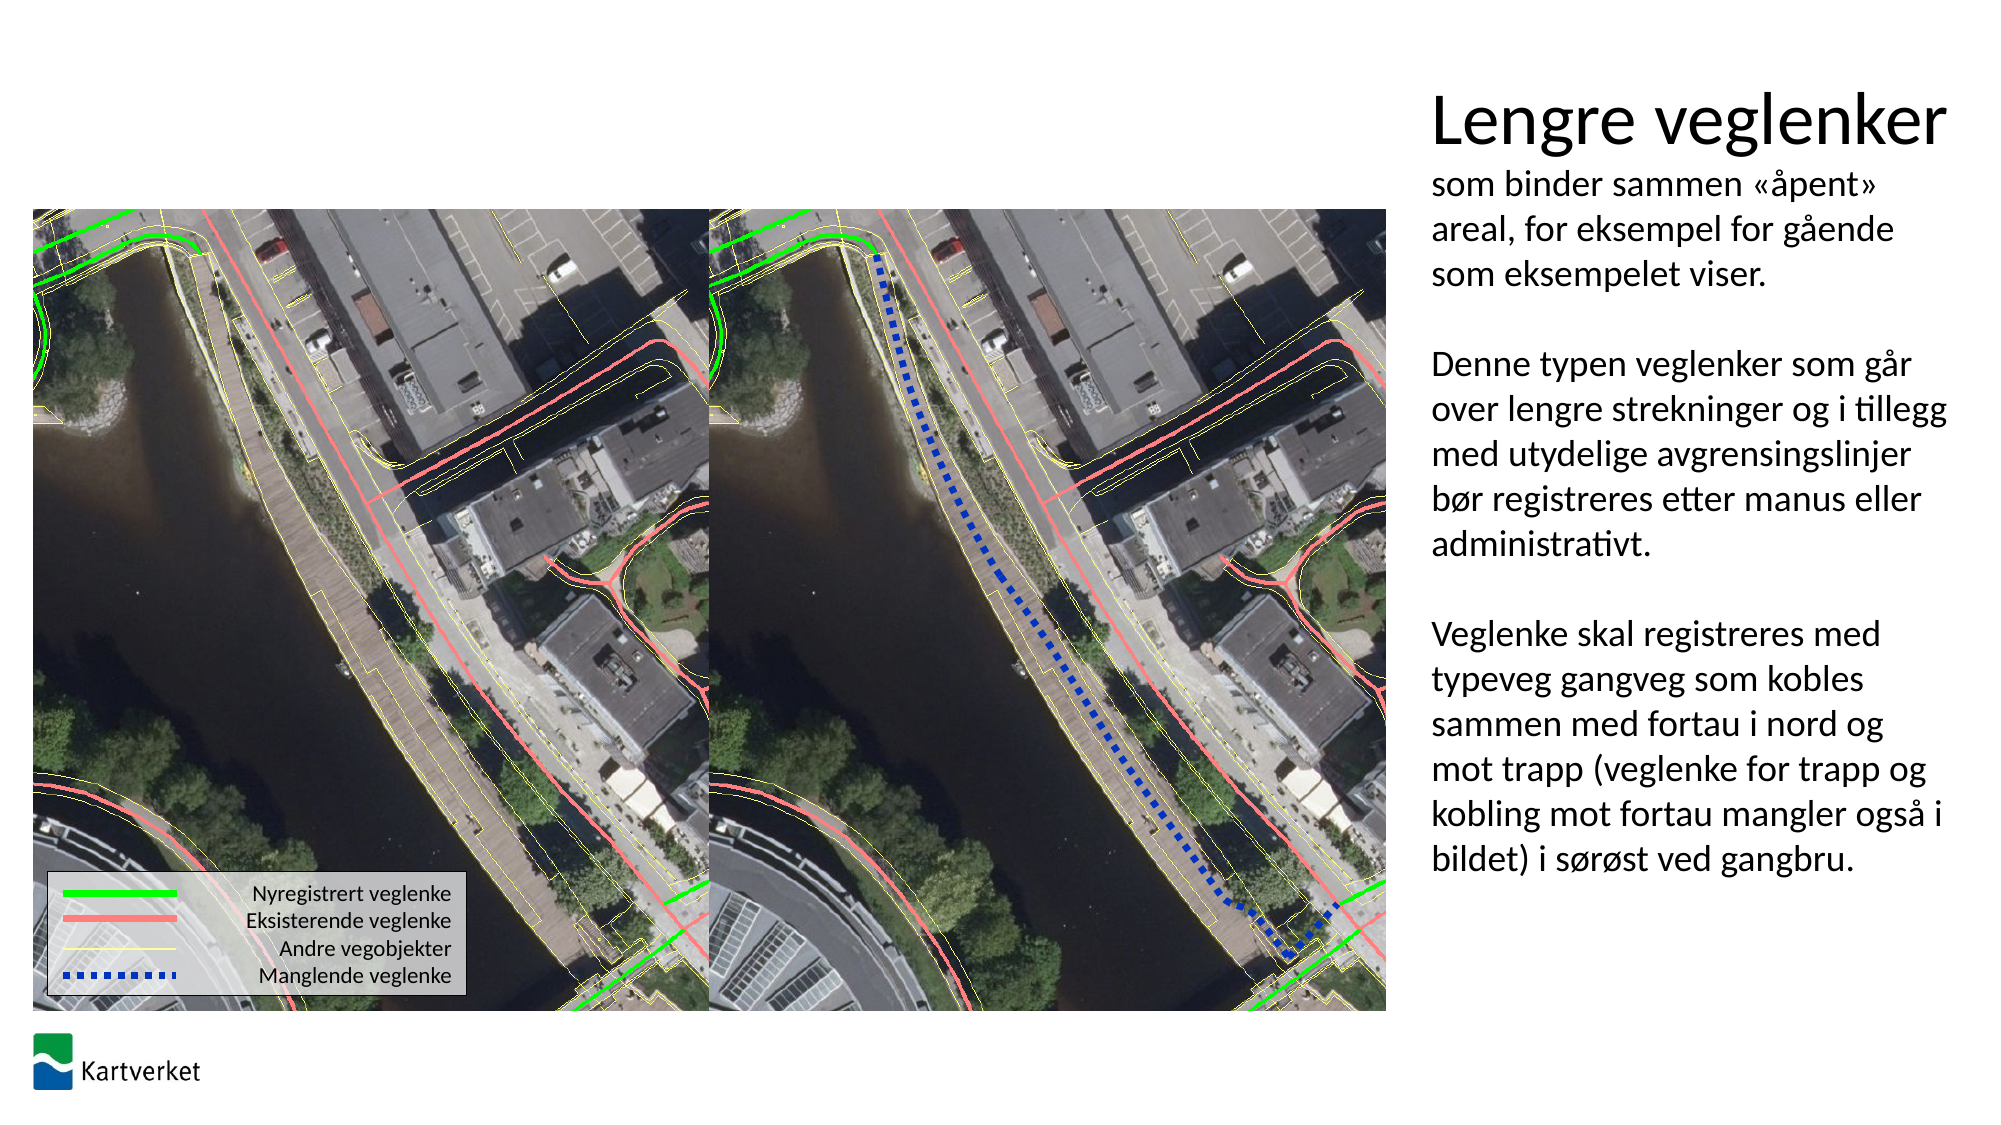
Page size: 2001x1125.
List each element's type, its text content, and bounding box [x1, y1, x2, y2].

picture [33, 1033, 200, 1090]
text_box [1258, 918, 1288, 958]
picture [33, 209, 1386, 1011]
text_box Lengre veglenker som binder sammen «åpent» areal, for eksempel for gående som eksempelet viser. Denne typen veglenker som går over lengre strekninger og i tillegg med utydelige avgrensingslinjer bør registreres etter manus eller administrativt. Veglenke skal registreres med typeveg gangveg som kobles sammen med fortau i nord og mot trapp (veglenke for trapp og kobling mot fortau mangler også i bildet) i sørøst ved gangbru. [1416, 62, 1967, 887]
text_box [1288, 903, 1338, 958]
